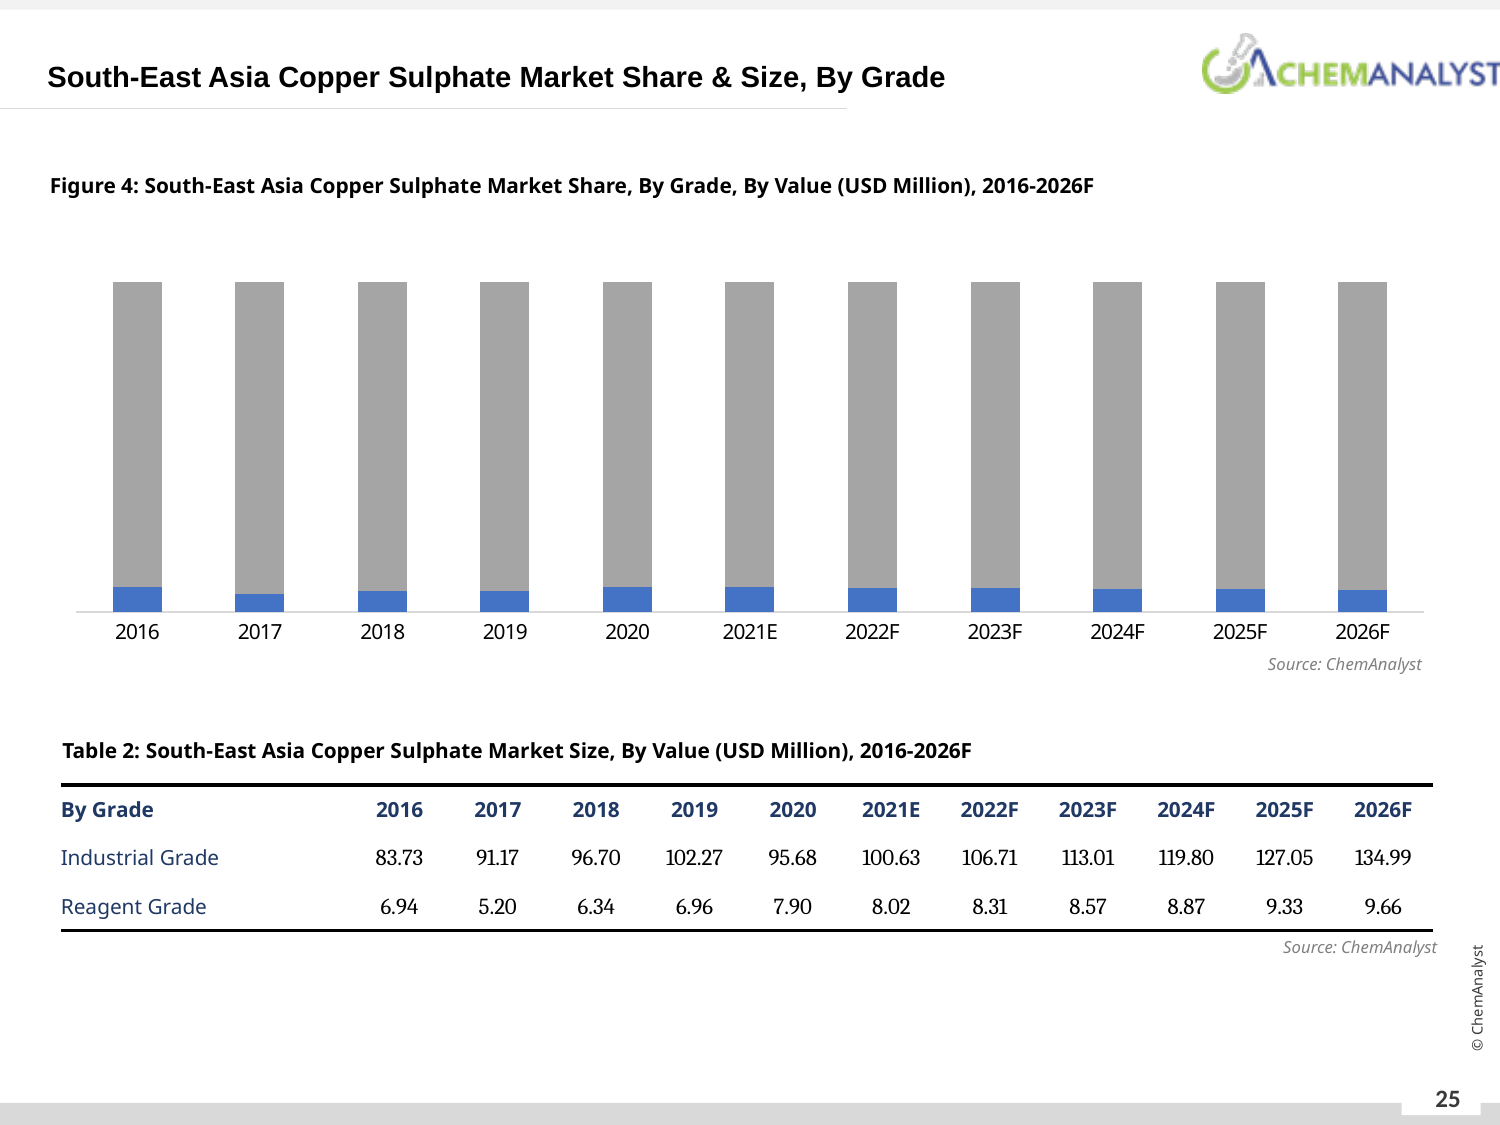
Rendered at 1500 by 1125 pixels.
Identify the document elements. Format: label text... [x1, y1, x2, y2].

text_box Source: ChemAnalyst [1090, 929, 1453, 965]
text_box Figure 4: South-East Asia Copper Sulphate Market Share, By Grade, By Value (USD Million), 2016-2026F [35, 152, 1359, 205]
table_header 2022F [941, 787, 1039, 833]
table_header By Grade [61, 787, 350, 833]
table_cell 8.87 [1137, 882, 1236, 929]
table_cell Reagent Grade [61, 882, 350, 929]
table_cell 8.57 [1039, 882, 1137, 929]
table_cell 95.68 [744, 833, 842, 882]
table_cell 96.70 [547, 833, 645, 882]
table_cell 102.27 [645, 833, 744, 882]
table_header 2025F [1236, 787, 1334, 833]
table_cell 83.73 [350, 833, 449, 882]
text_box Table 2: South-East Asia Copper Sulphate Market Size, By Value (USD Million), 2016-2026F [47, 717, 1372, 770]
table_cell 100.63 [842, 833, 941, 882]
picture [1202, 33, 1500, 94]
table_cell 5.20 [449, 882, 547, 929]
text_box Source: ChemAnalyst [1074, 655, 1437, 682]
table_cell 9.33 [1236, 882, 1334, 929]
table_header 2019 [645, 787, 744, 833]
text_box South-East Asia Copper Sulphate Market Share & Size, By Grade [32, 50, 1496, 101]
table_cell Industrial Grade [61, 833, 350, 882]
chart [47, 207, 1453, 655]
table_cell 6.34 [547, 882, 645, 929]
table_cell 91.17 [449, 833, 547, 882]
table_header 2016 [350, 787, 449, 833]
table_header 2023F [1039, 787, 1137, 833]
table_header 2026F [1334, 787, 1433, 833]
table_cell 113.01 [1039, 833, 1137, 882]
table_cell 6.94 [350, 882, 449, 929]
table_cell 7.90 [744, 882, 842, 929]
table_header 2017 [449, 787, 547, 833]
table_cell 134.99 [1334, 833, 1433, 882]
table_cell 8.02 [842, 882, 941, 929]
table_header 2021E [842, 787, 941, 833]
table_header 2018 [547, 787, 645, 833]
table_header 2024F [1137, 787, 1236, 833]
table_cell 8.31 [941, 882, 1039, 929]
table_cell 119.80 [1137, 833, 1236, 882]
table_header 2020 [744, 787, 842, 833]
table_cell 106.71 [941, 833, 1039, 882]
table_cell 6.96 [645, 882, 744, 929]
table_cell 127.05 [1236, 833, 1334, 882]
table_cell 9.66 [1334, 882, 1433, 929]
